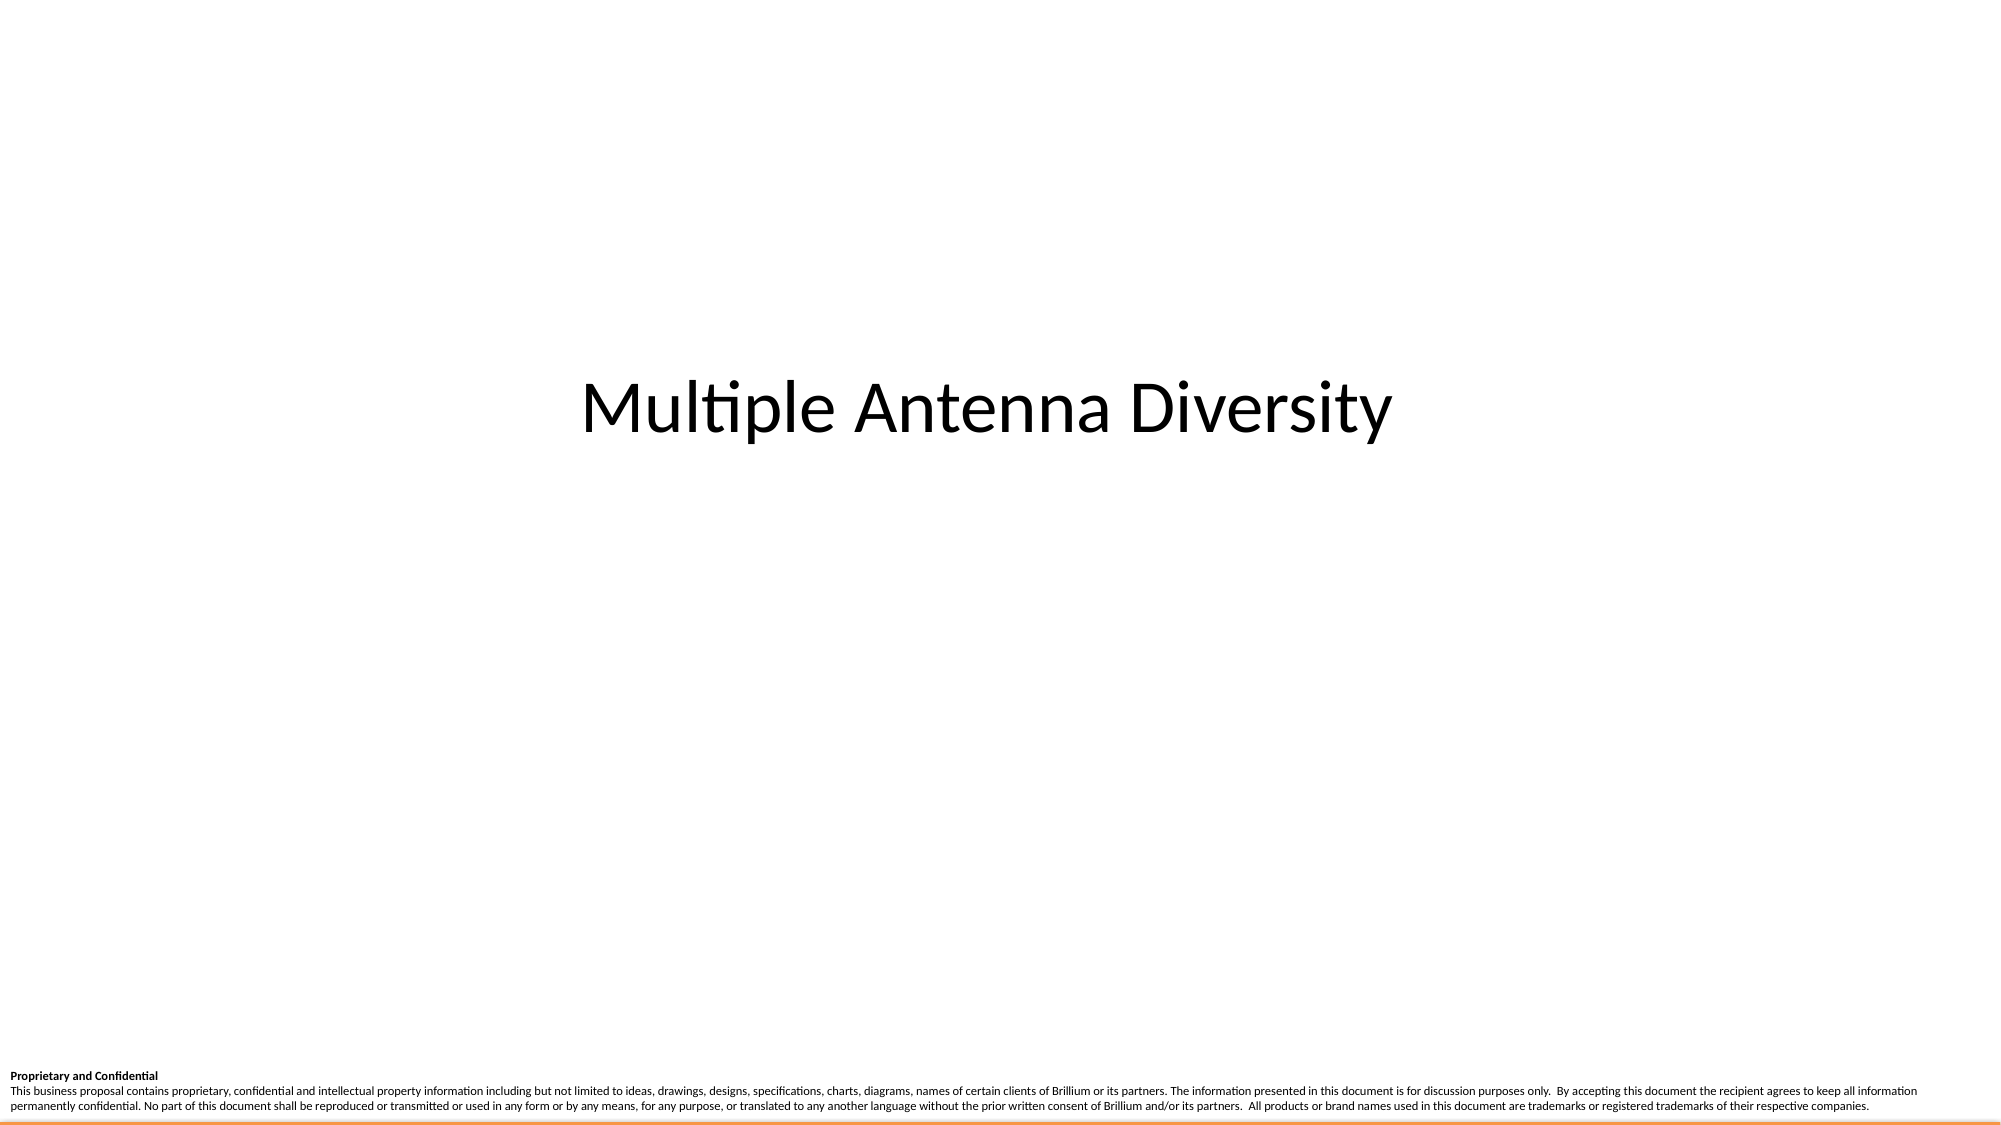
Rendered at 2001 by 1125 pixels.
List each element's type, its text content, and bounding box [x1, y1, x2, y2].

title Multiple Antenna Diversity [87, 308, 1888, 496]
